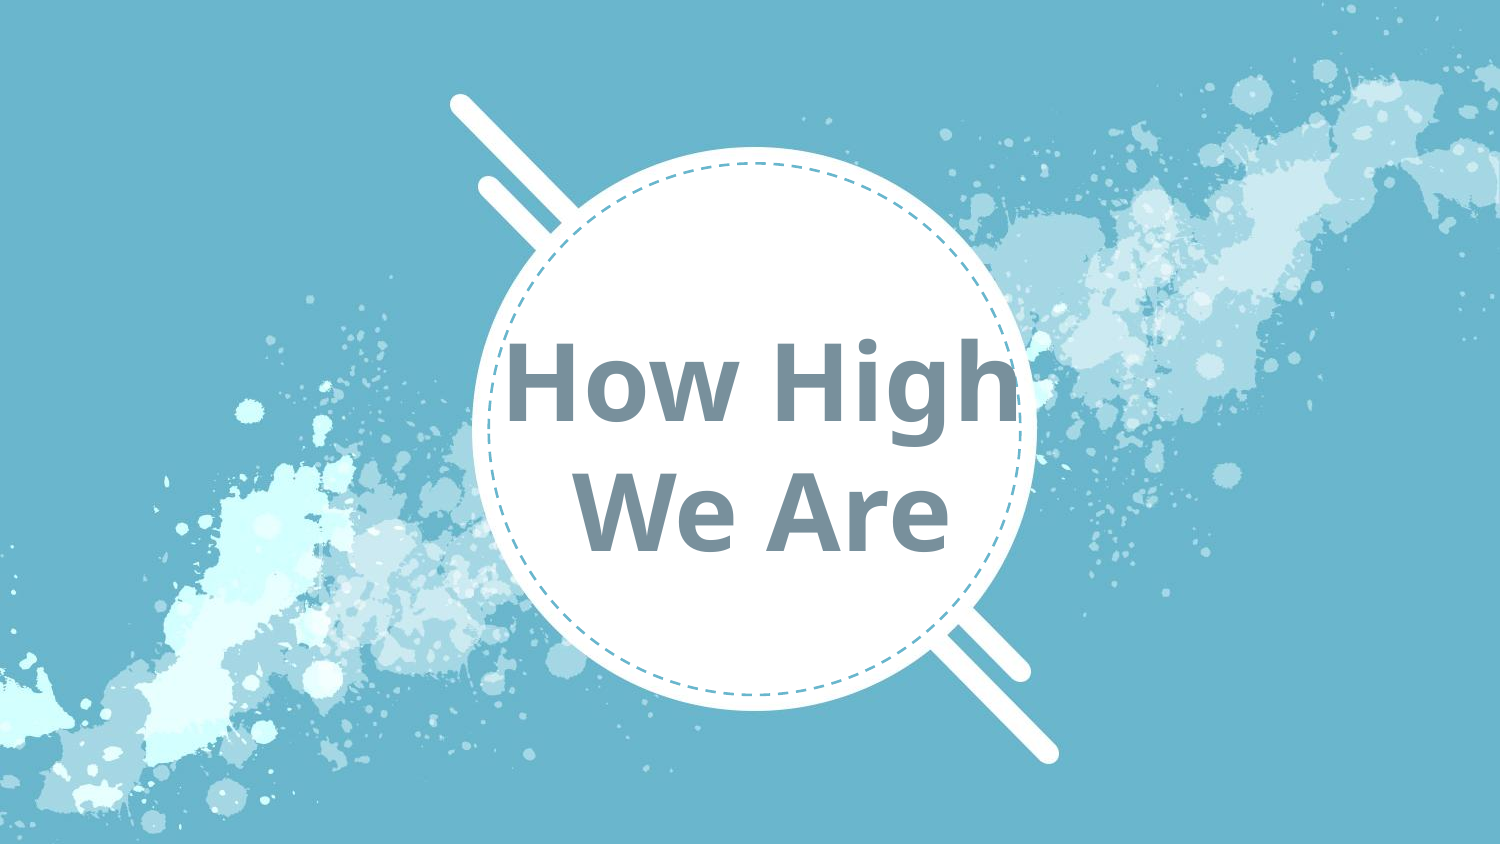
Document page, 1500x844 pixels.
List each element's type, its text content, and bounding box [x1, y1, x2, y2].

title How High We Are [471, 289, 1054, 597]
picture [0, 0, 1500, 844]
